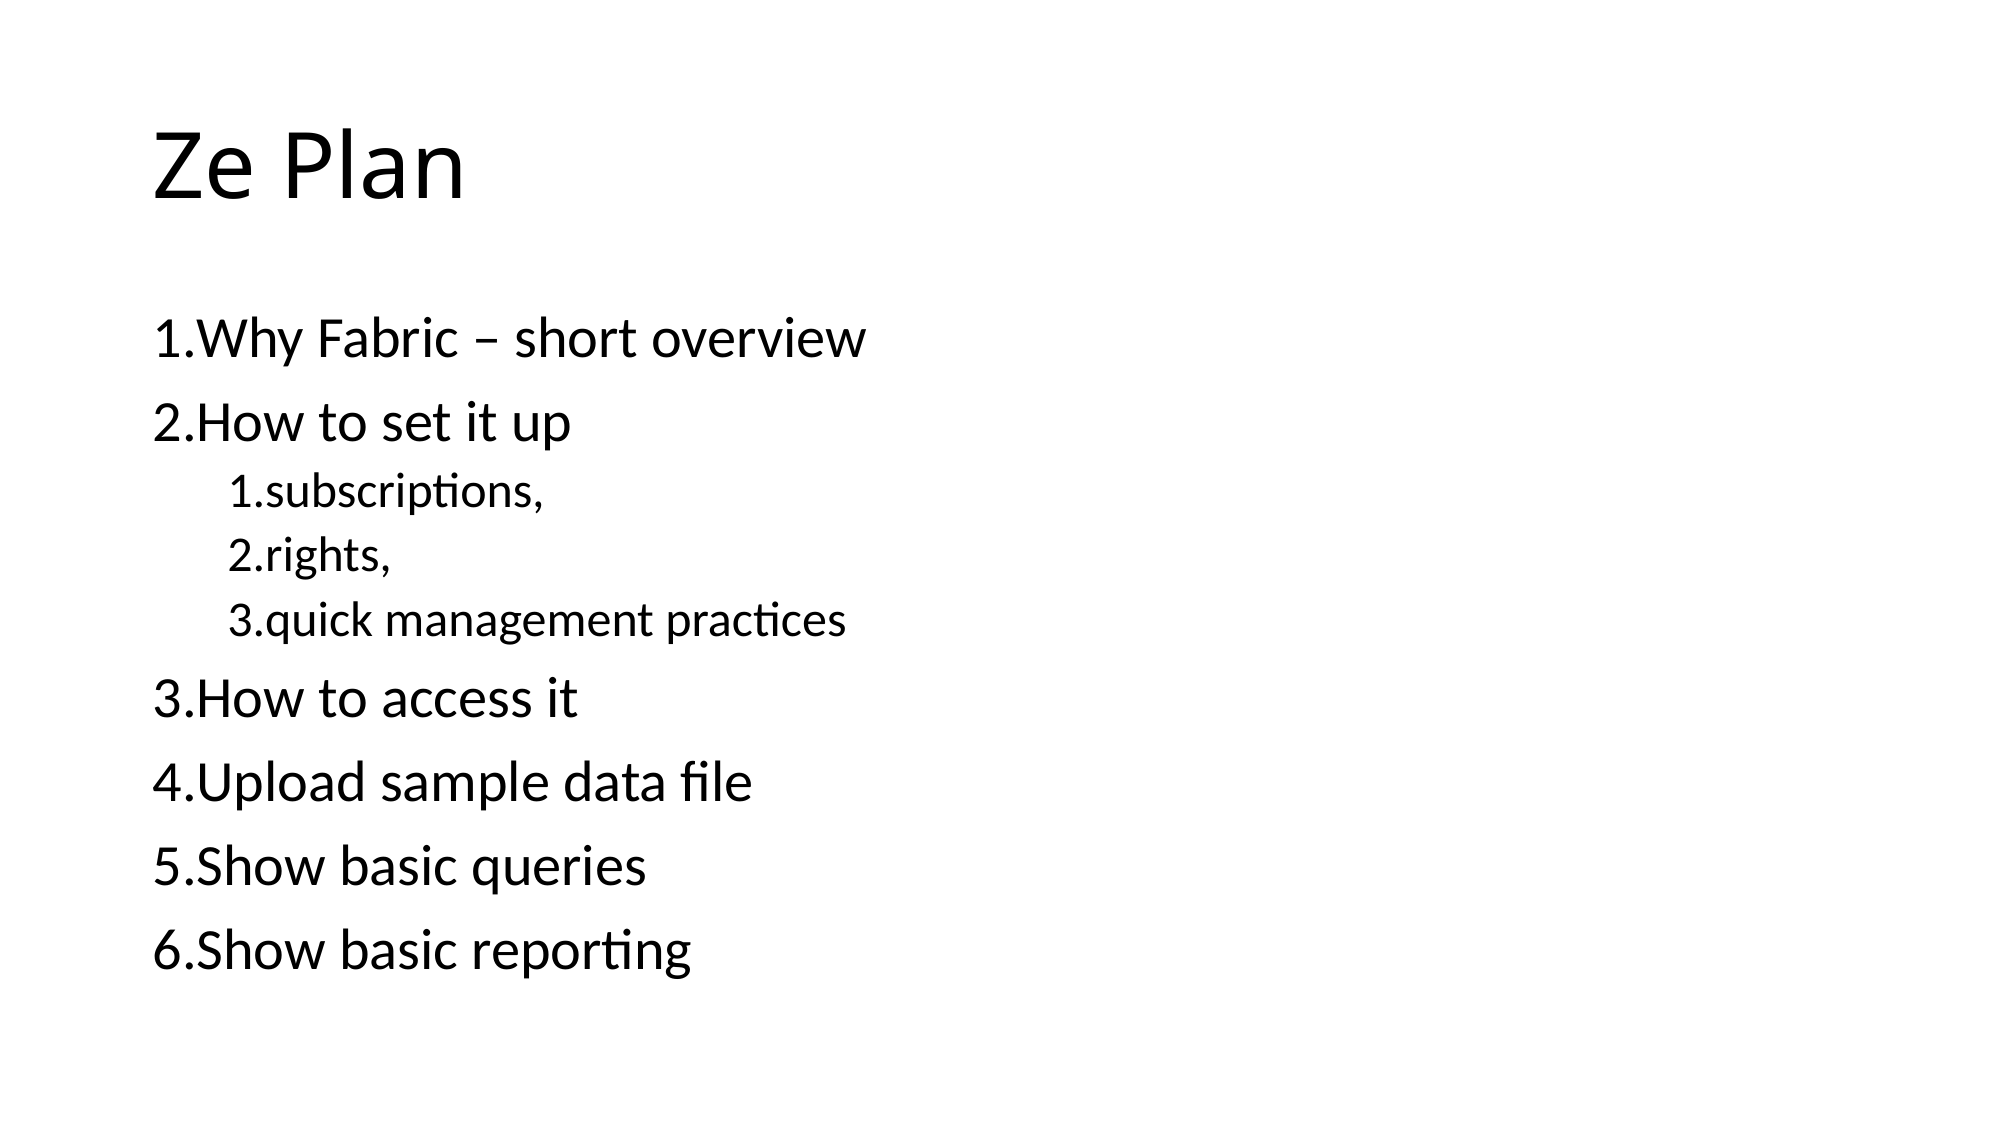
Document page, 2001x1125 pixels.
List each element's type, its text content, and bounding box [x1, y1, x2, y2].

title Ze Plan [137, 59, 1863, 278]
list Why Fabric – short overview How to set it up subscriptions, rights, quick management practices How to access it Upload sample data file Show basic queries Show basic reporting [137, 299, 1863, 1014]
